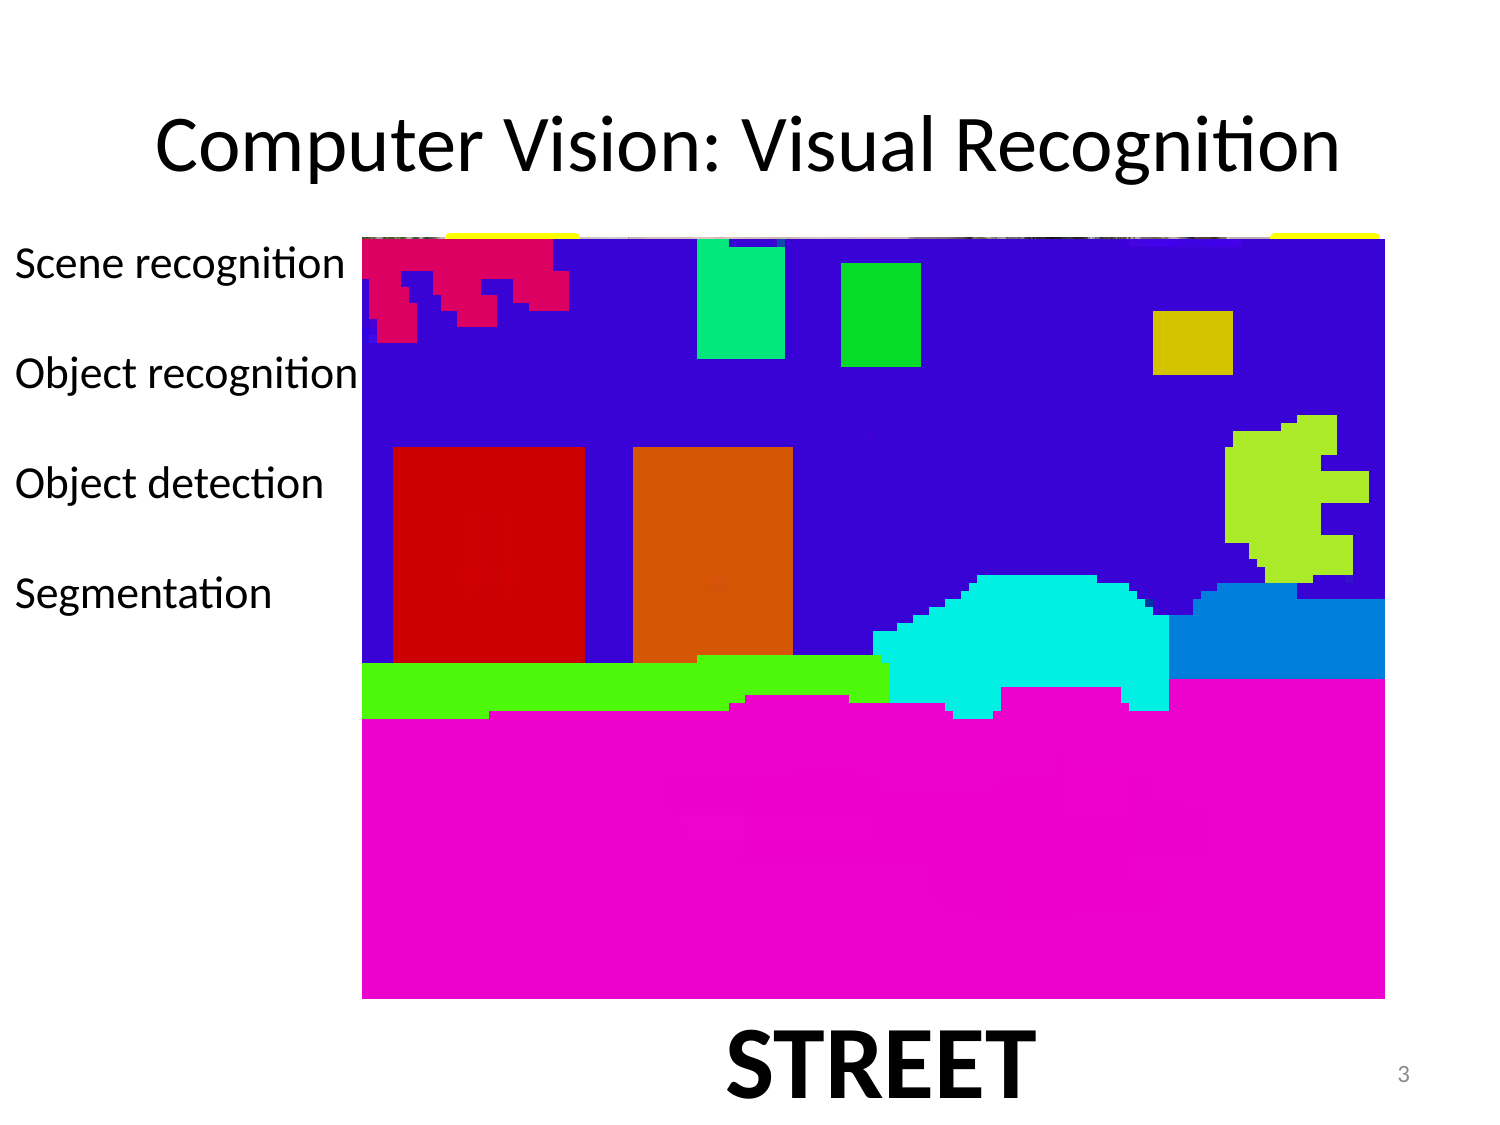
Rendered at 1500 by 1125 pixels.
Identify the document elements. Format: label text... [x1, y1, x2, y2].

slide_number 3 [1213, 1042, 1425, 1103]
picture [361, 237, 1386, 999]
text_box STREET [549, 1008, 1213, 1125]
text_box Scene recognition Object recognition Object detection Segmentation [0, 224, 388, 680]
title Computer Vision: Visual Recognition [75, 45, 1425, 233]
